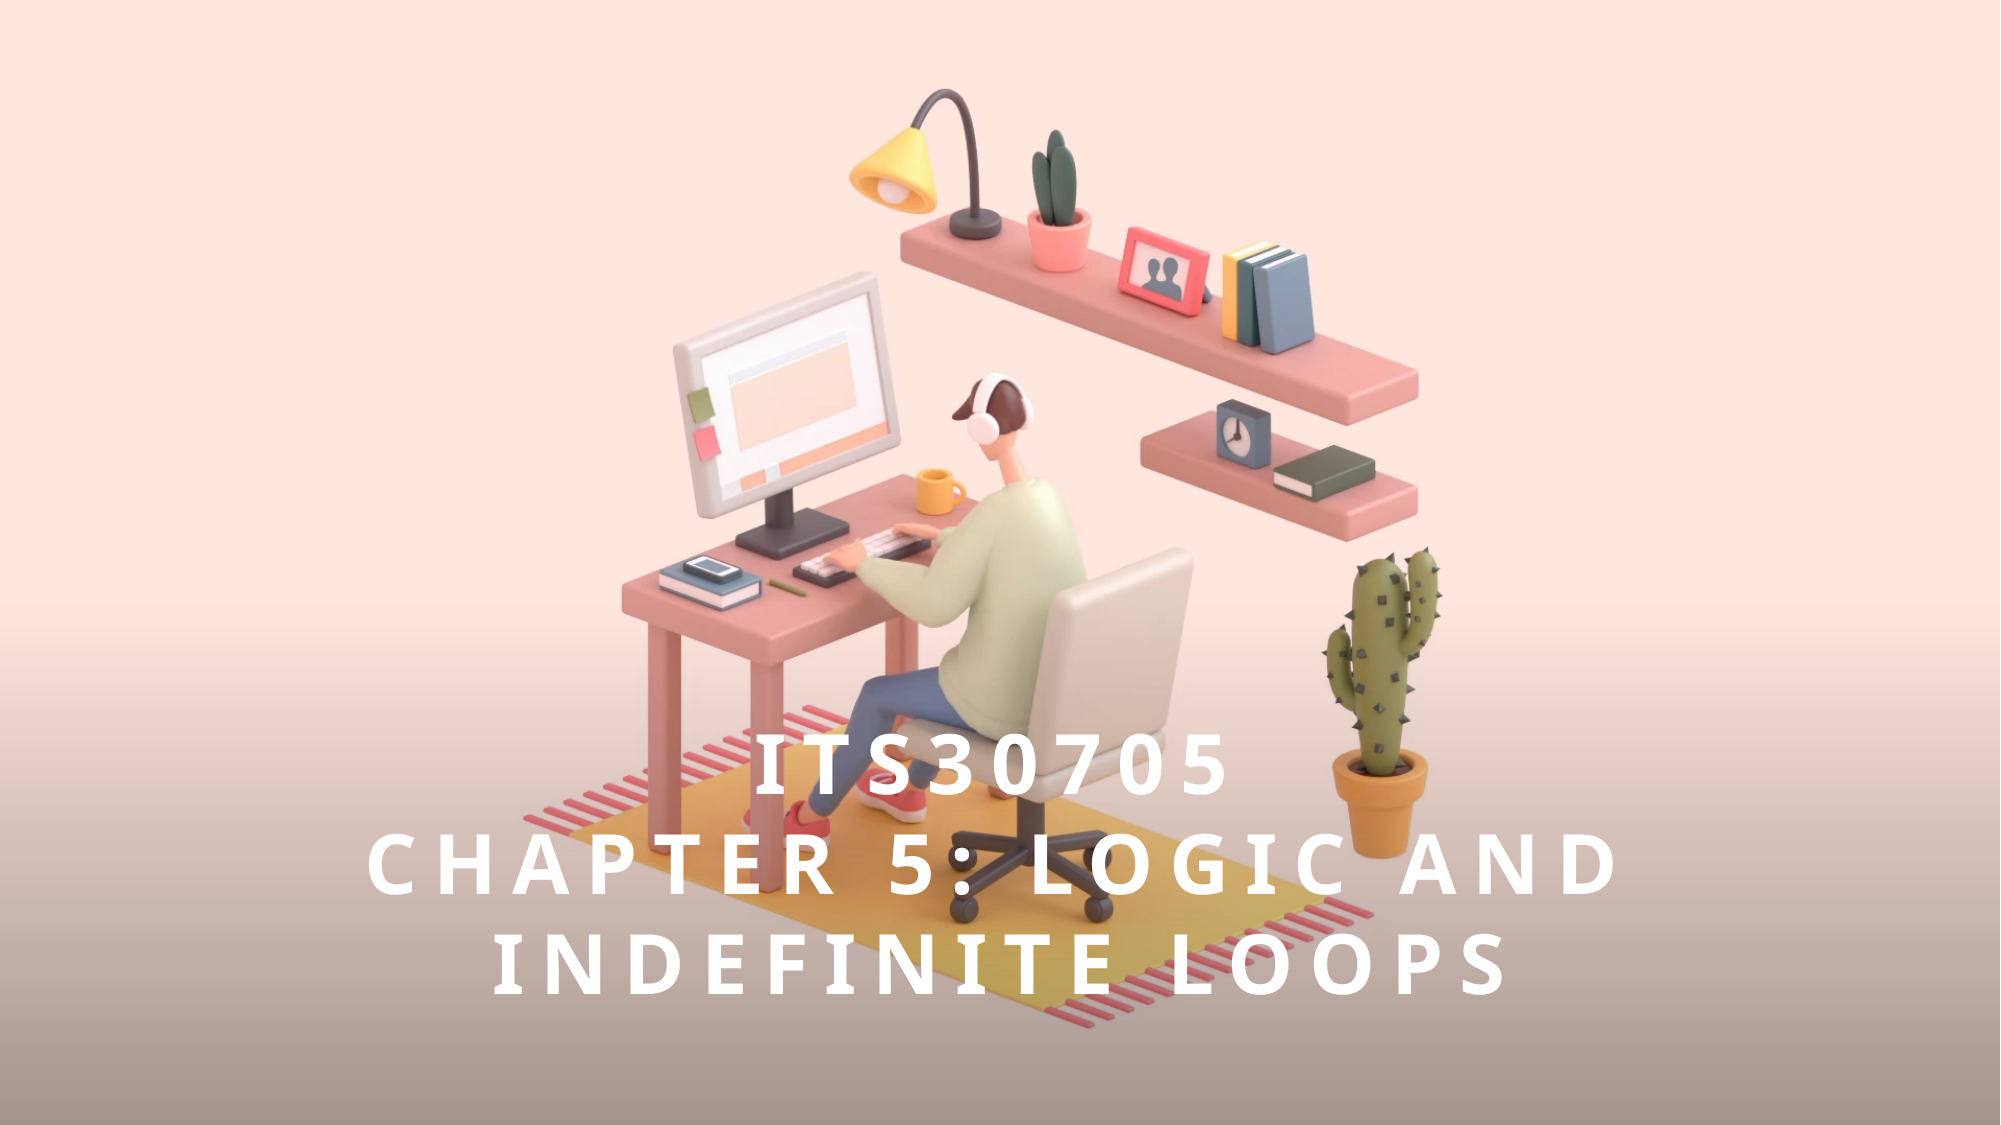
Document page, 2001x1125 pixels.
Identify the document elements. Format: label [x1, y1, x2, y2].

text_box [0, 0, 2000, 1125]
